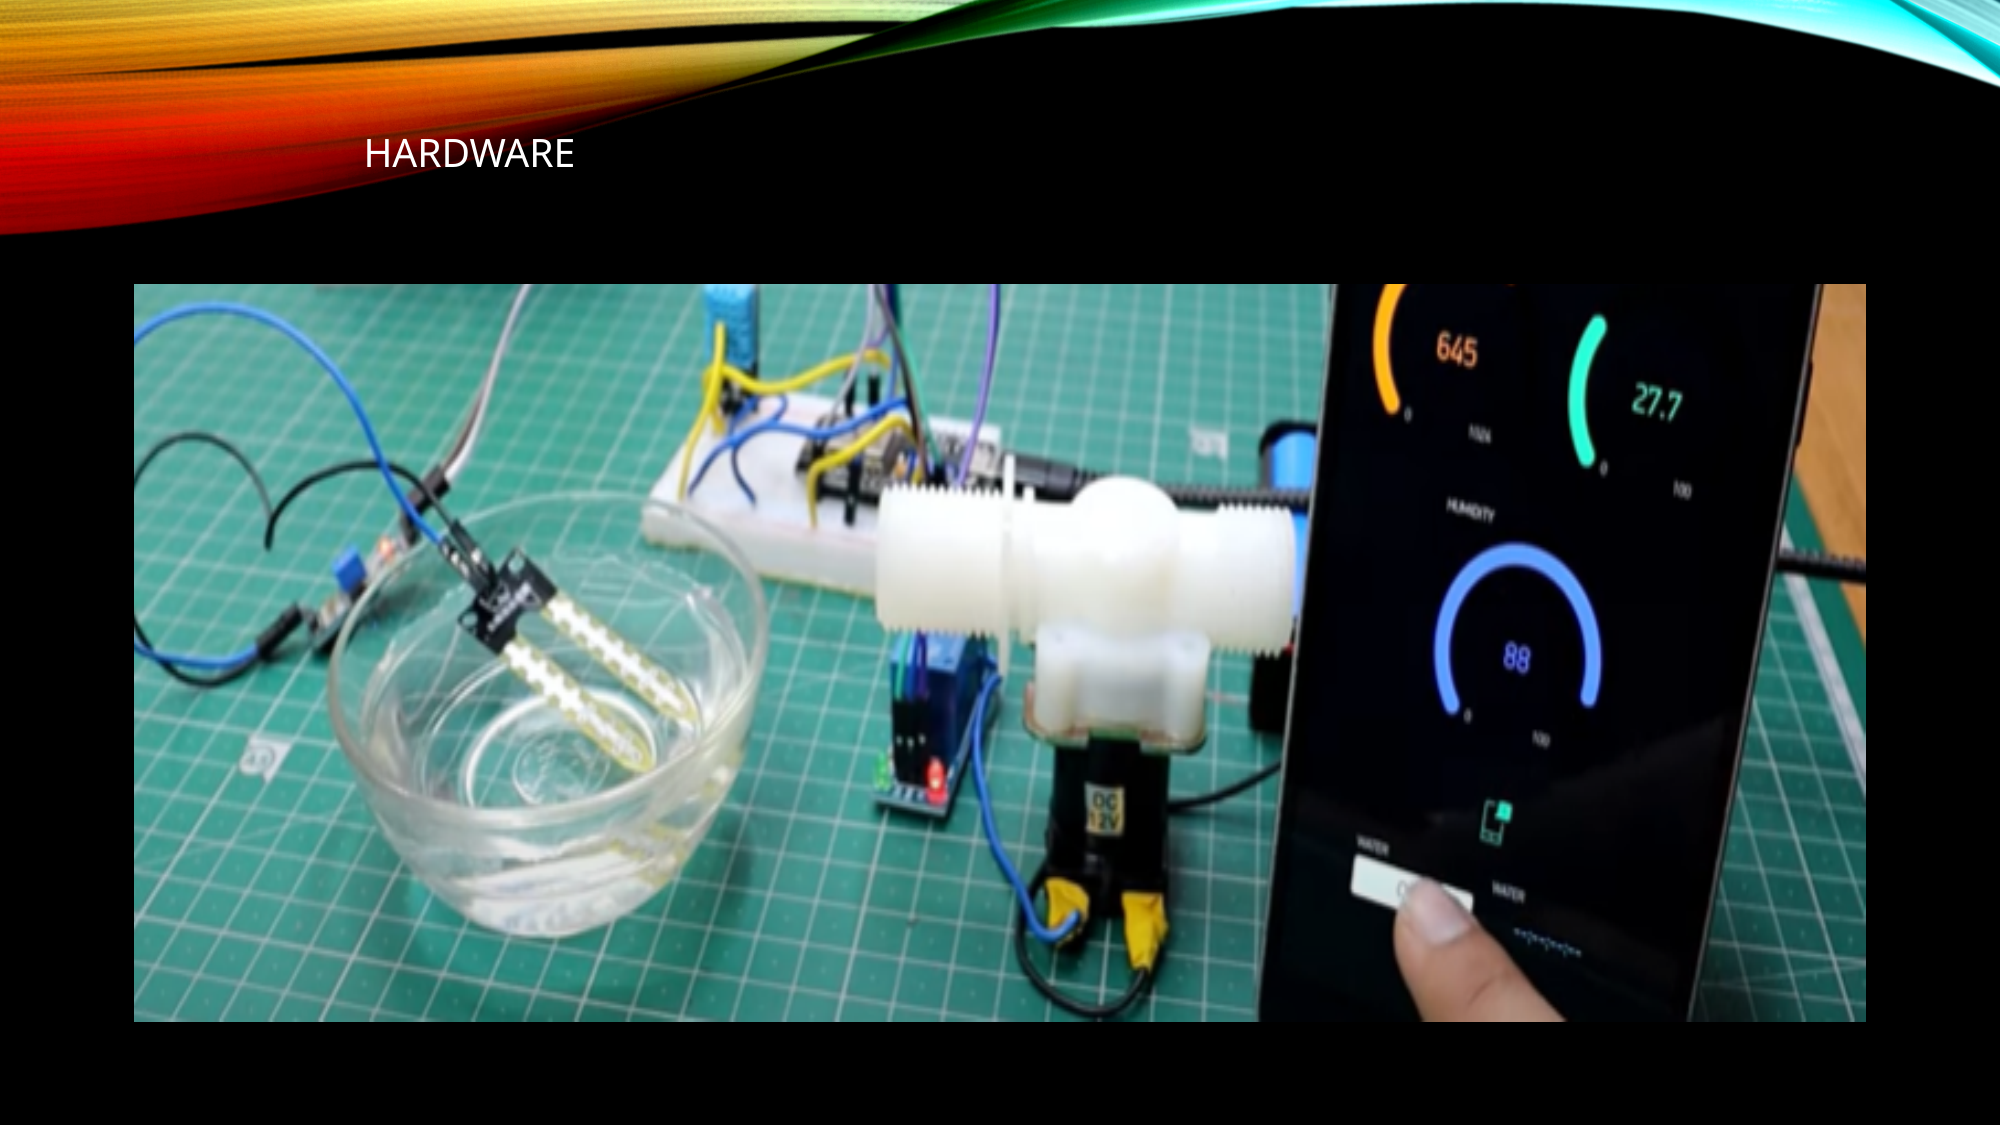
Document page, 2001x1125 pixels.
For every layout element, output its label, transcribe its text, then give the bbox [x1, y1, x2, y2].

picture [134, 284, 1866, 1022]
picture [0, 0, 2000, 237]
title HARDWARE [0, 125, 591, 232]
